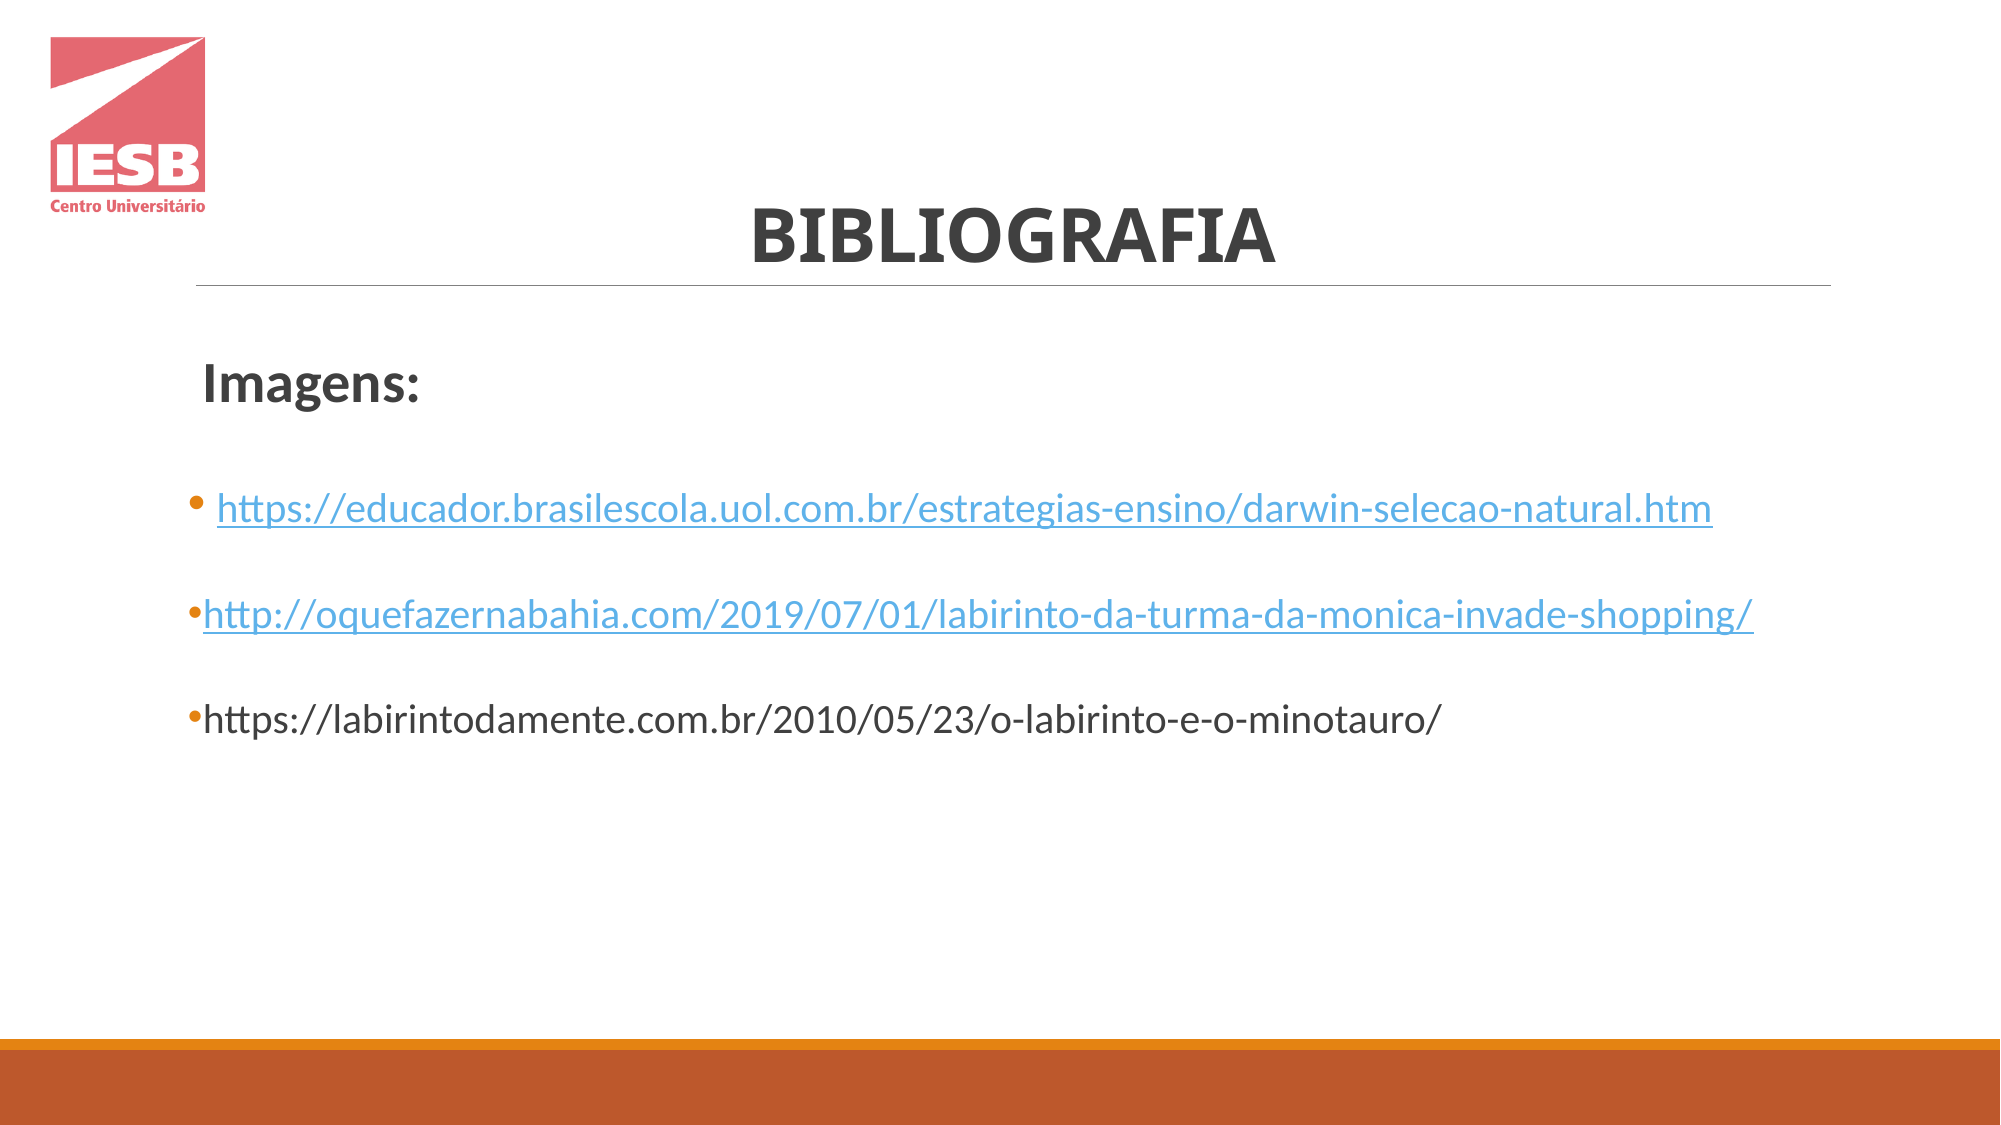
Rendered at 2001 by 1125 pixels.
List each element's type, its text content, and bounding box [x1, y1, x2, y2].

picture [0, 0, 255, 253]
list Imagens: https://educador.brasilescola.uol.com.br/estrategias-ensino/darwin-selecao-natural.htm http://oquefazernabahia.com/2019/07/01/labirinto-da-turma-da-monica-invade-shopping/ https://labirintodamente.com.br/2010/05/23/o-labirinto-e-o-minotauro/ [187, 301, 1838, 962]
title BIBLIOGRAFIA [195, 47, 1830, 285]
